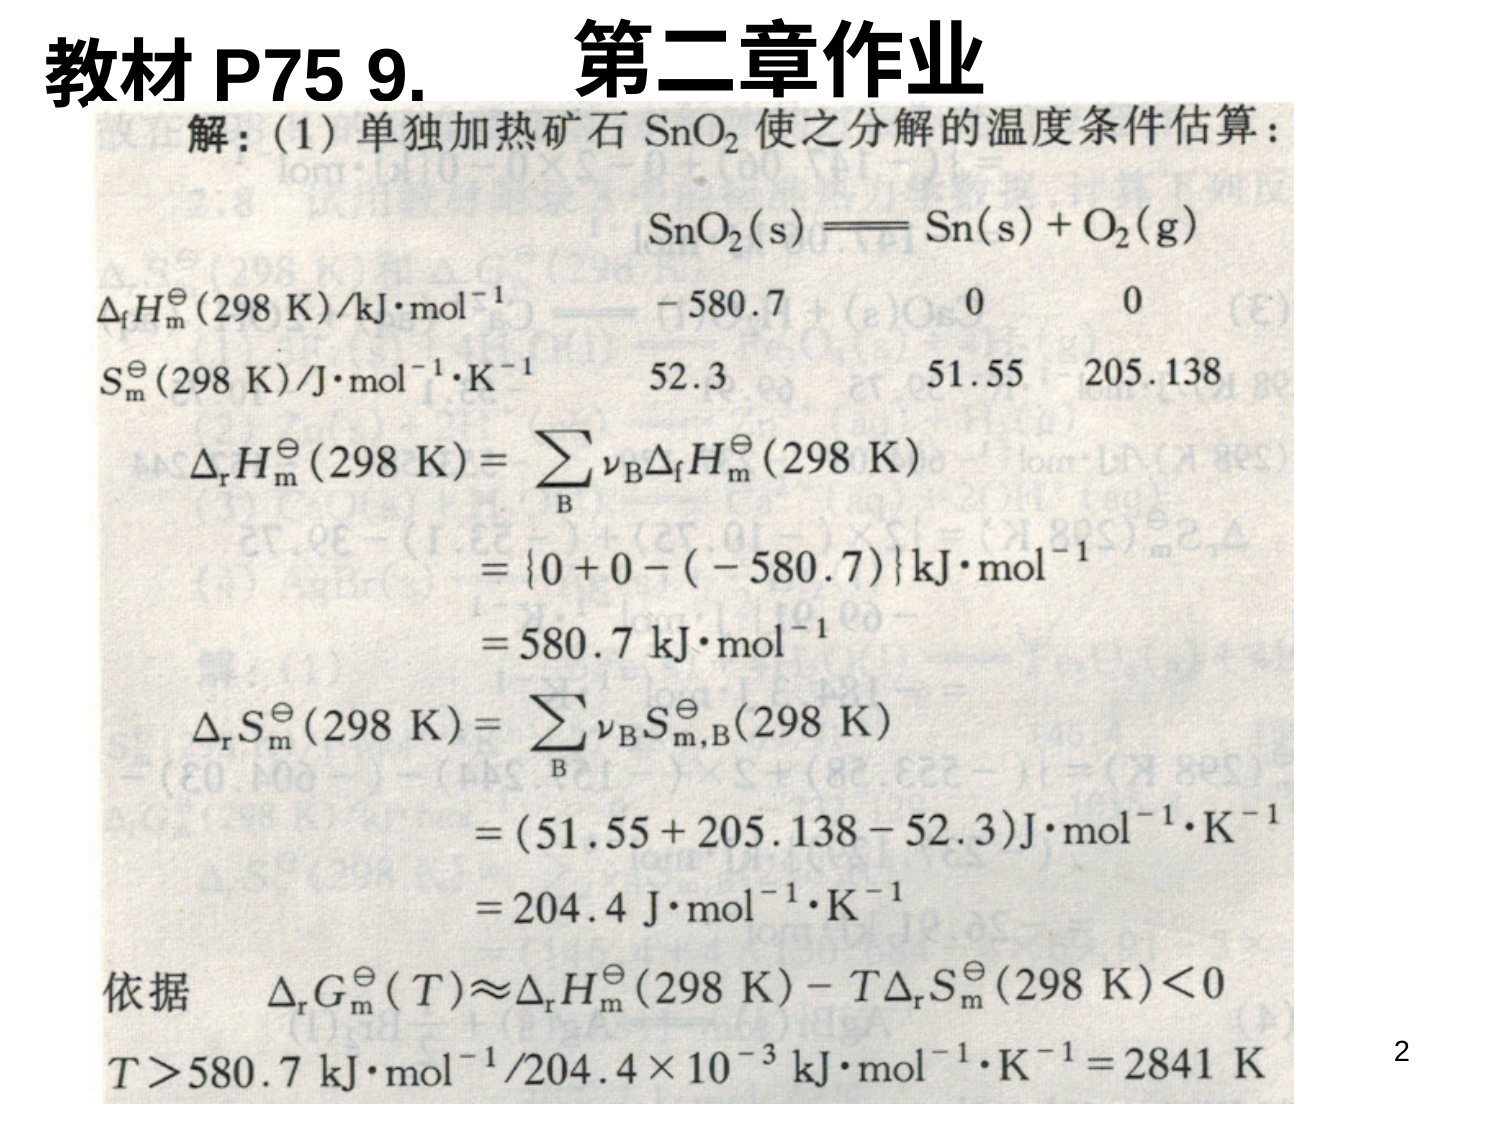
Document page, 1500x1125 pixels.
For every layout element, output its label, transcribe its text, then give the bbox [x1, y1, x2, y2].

slide_number 2 [1294, 1024, 1425, 1103]
text_box 第二章作业 [454, 0, 1105, 101]
picture [88, 101, 1294, 1104]
text_box 教材P75 9. [29, 18, 454, 124]
